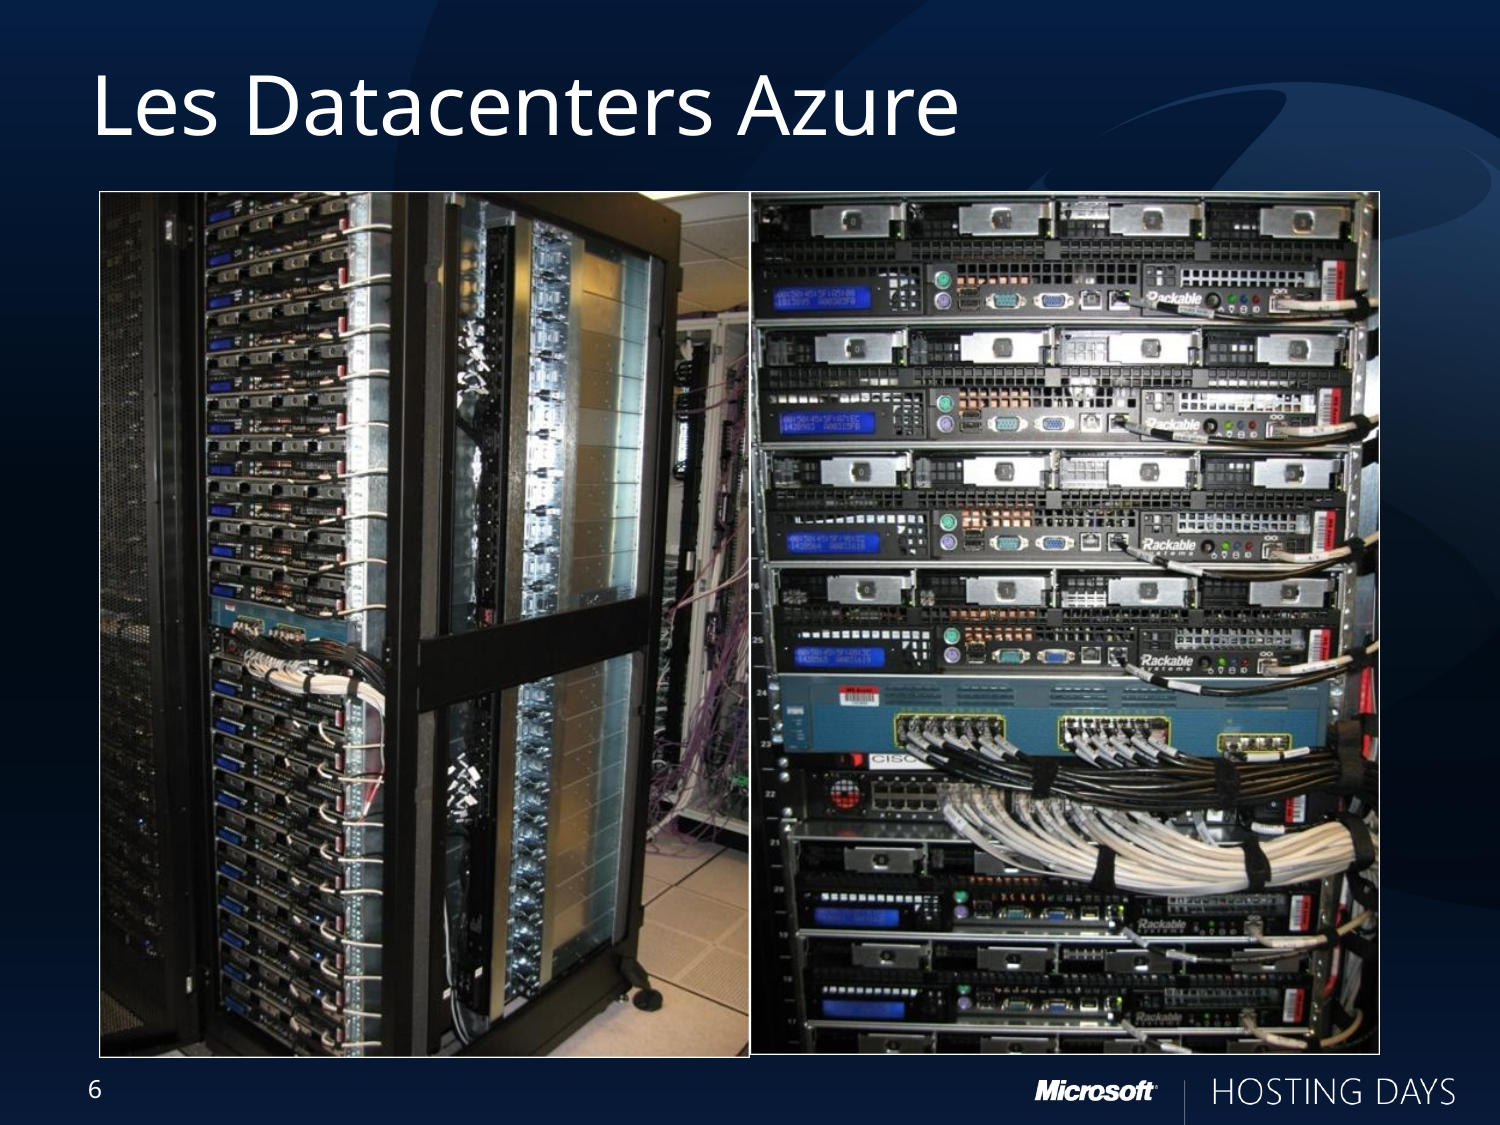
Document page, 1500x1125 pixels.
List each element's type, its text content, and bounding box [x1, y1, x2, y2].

picture [0, 0, 1500, 1125]
title Les Datacenters Azure [75, 45, 1425, 150]
